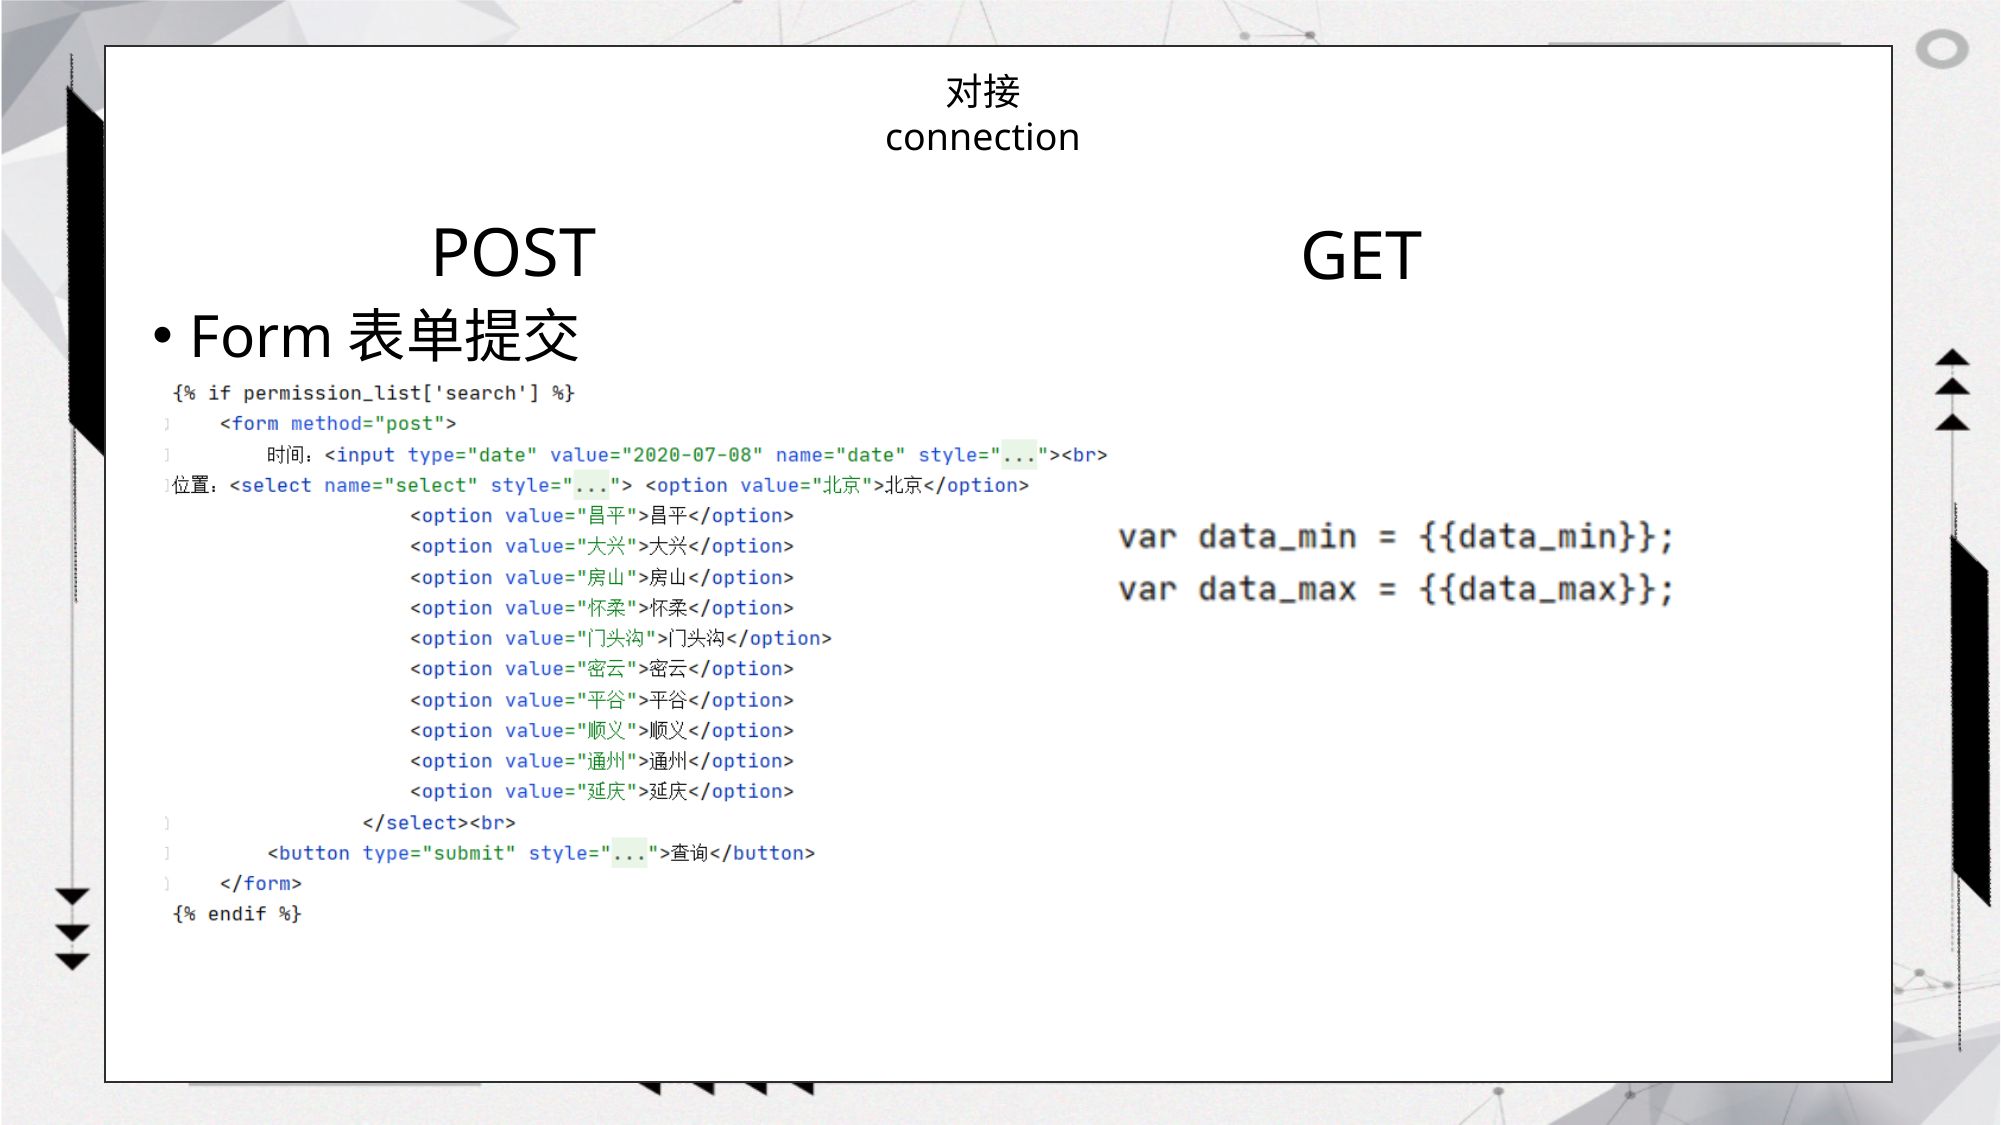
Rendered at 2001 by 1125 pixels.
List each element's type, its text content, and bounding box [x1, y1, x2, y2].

text_box 对接 connection [728, 60, 1238, 166]
title POST [57, 173, 970, 337]
list Form表单提交 [137, 299, 1863, 1014]
picture [0, 0, 2001, 1125]
text_box GET [905, 176, 1818, 340]
